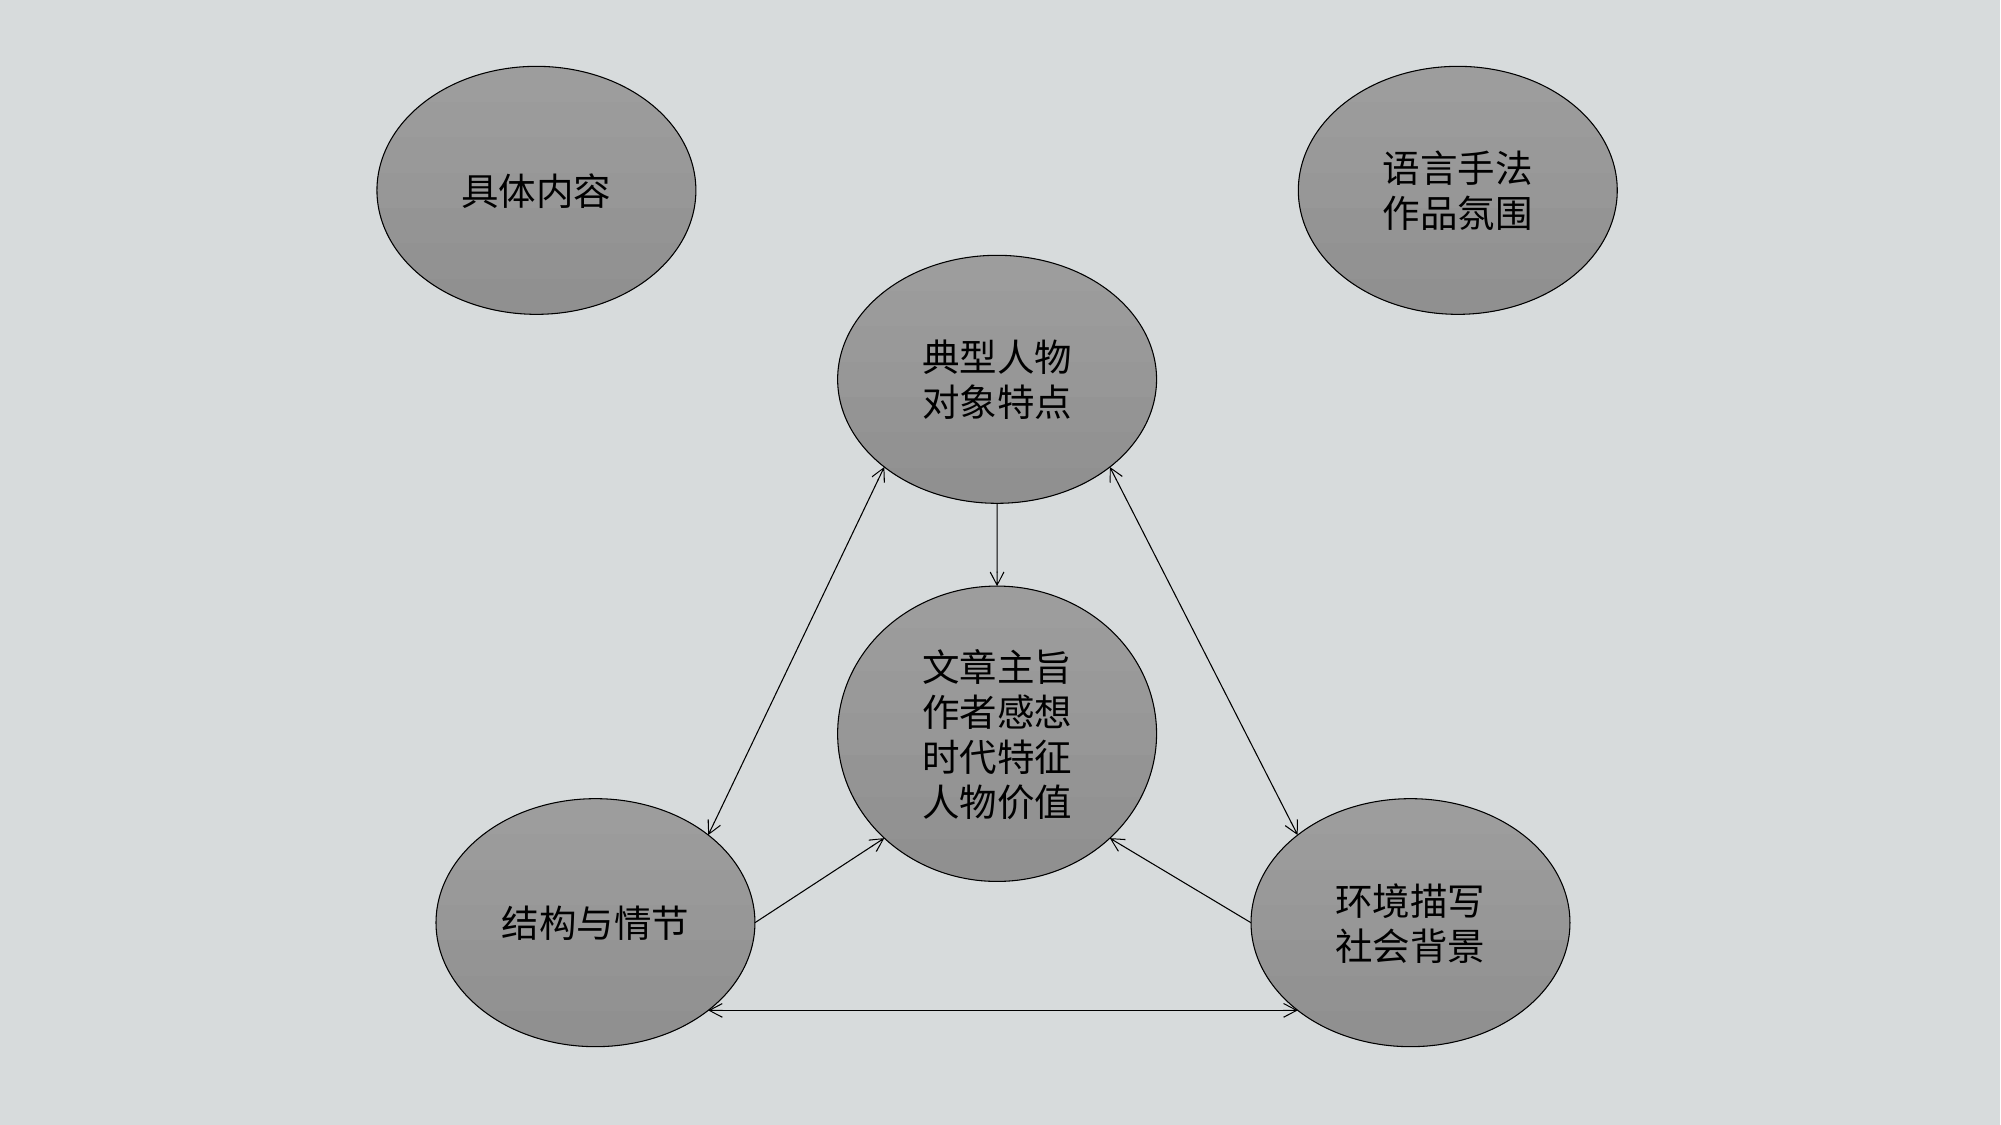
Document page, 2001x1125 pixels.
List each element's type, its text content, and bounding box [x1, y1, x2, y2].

text_box 文章主旨 作者感想 时代特征 人物价值 [881, 585, 1113, 882]
text_box 结构与情节 [435, 798, 756, 1048]
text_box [754, 838, 885, 923]
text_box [708, 467, 885, 836]
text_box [1109, 467, 1298, 836]
text_box 具体内容 [376, 65, 697, 315]
text_box 语言手法 作品氛围 [1297, 65, 1618, 315]
text_box 典型人物 对象特点 [837, 254, 1158, 504]
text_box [1109, 838, 1251, 923]
text_box 环境描写 社会背景 [1250, 798, 1571, 1048]
